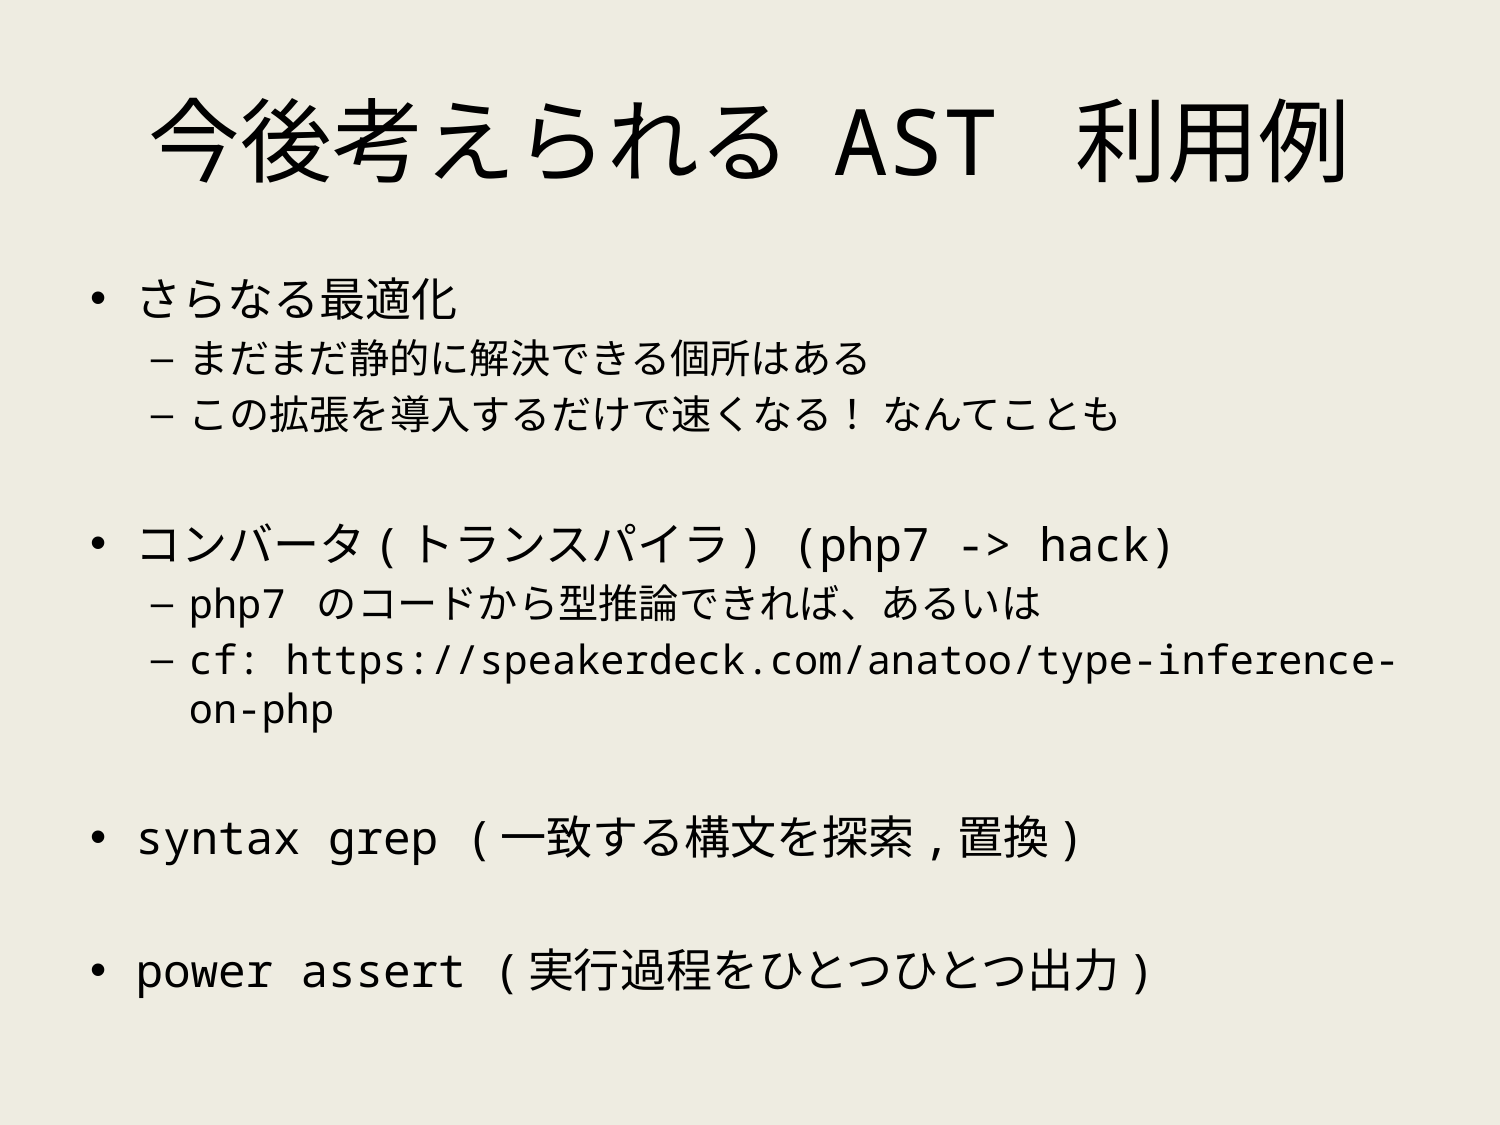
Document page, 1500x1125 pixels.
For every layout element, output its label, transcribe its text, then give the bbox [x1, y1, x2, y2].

list さらなる最適化 まだまだ静的に解決できる個所はある この拡張を導入するだけで速くなる！ なんてことも コンバータ(トランスパイラ) (php7 -> hack) php7 のコードから型推論できれば、あるいは cf: https://speakerdeck.com/anatoo/type-inference-on-php syntax grep (一致する構文を探索,置換) power assert (実行過程をひとつひとつ出力) [75, 262, 1425, 1005]
title 今後考えられる AST 利用例 [75, 45, 1425, 233]
